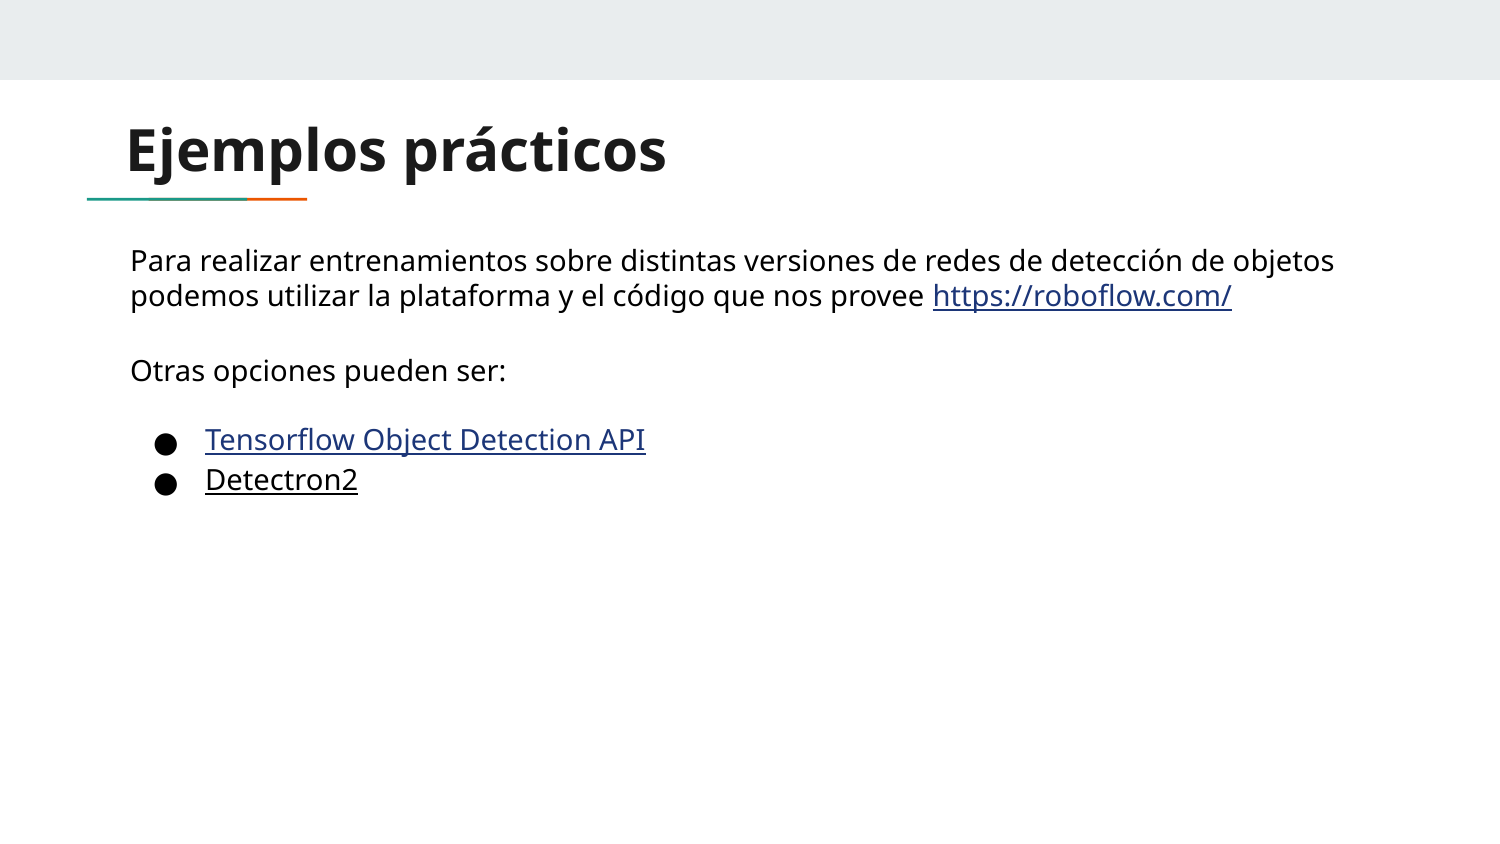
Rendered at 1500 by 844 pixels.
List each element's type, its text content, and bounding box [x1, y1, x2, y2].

text_box Ejemplos prácticos [110, 97, 849, 186]
text_box [127, 225, 1442, 292]
text_box Para realizar entrenamientos sobre distintas versiones de redes de detección de objetos podemos utilizar la plataforma y el código que nos provee https://roboflow.com/ Otras opciones pueden ser: Tensorflow Object Detection API Detectron2 [115, 227, 1435, 517]
